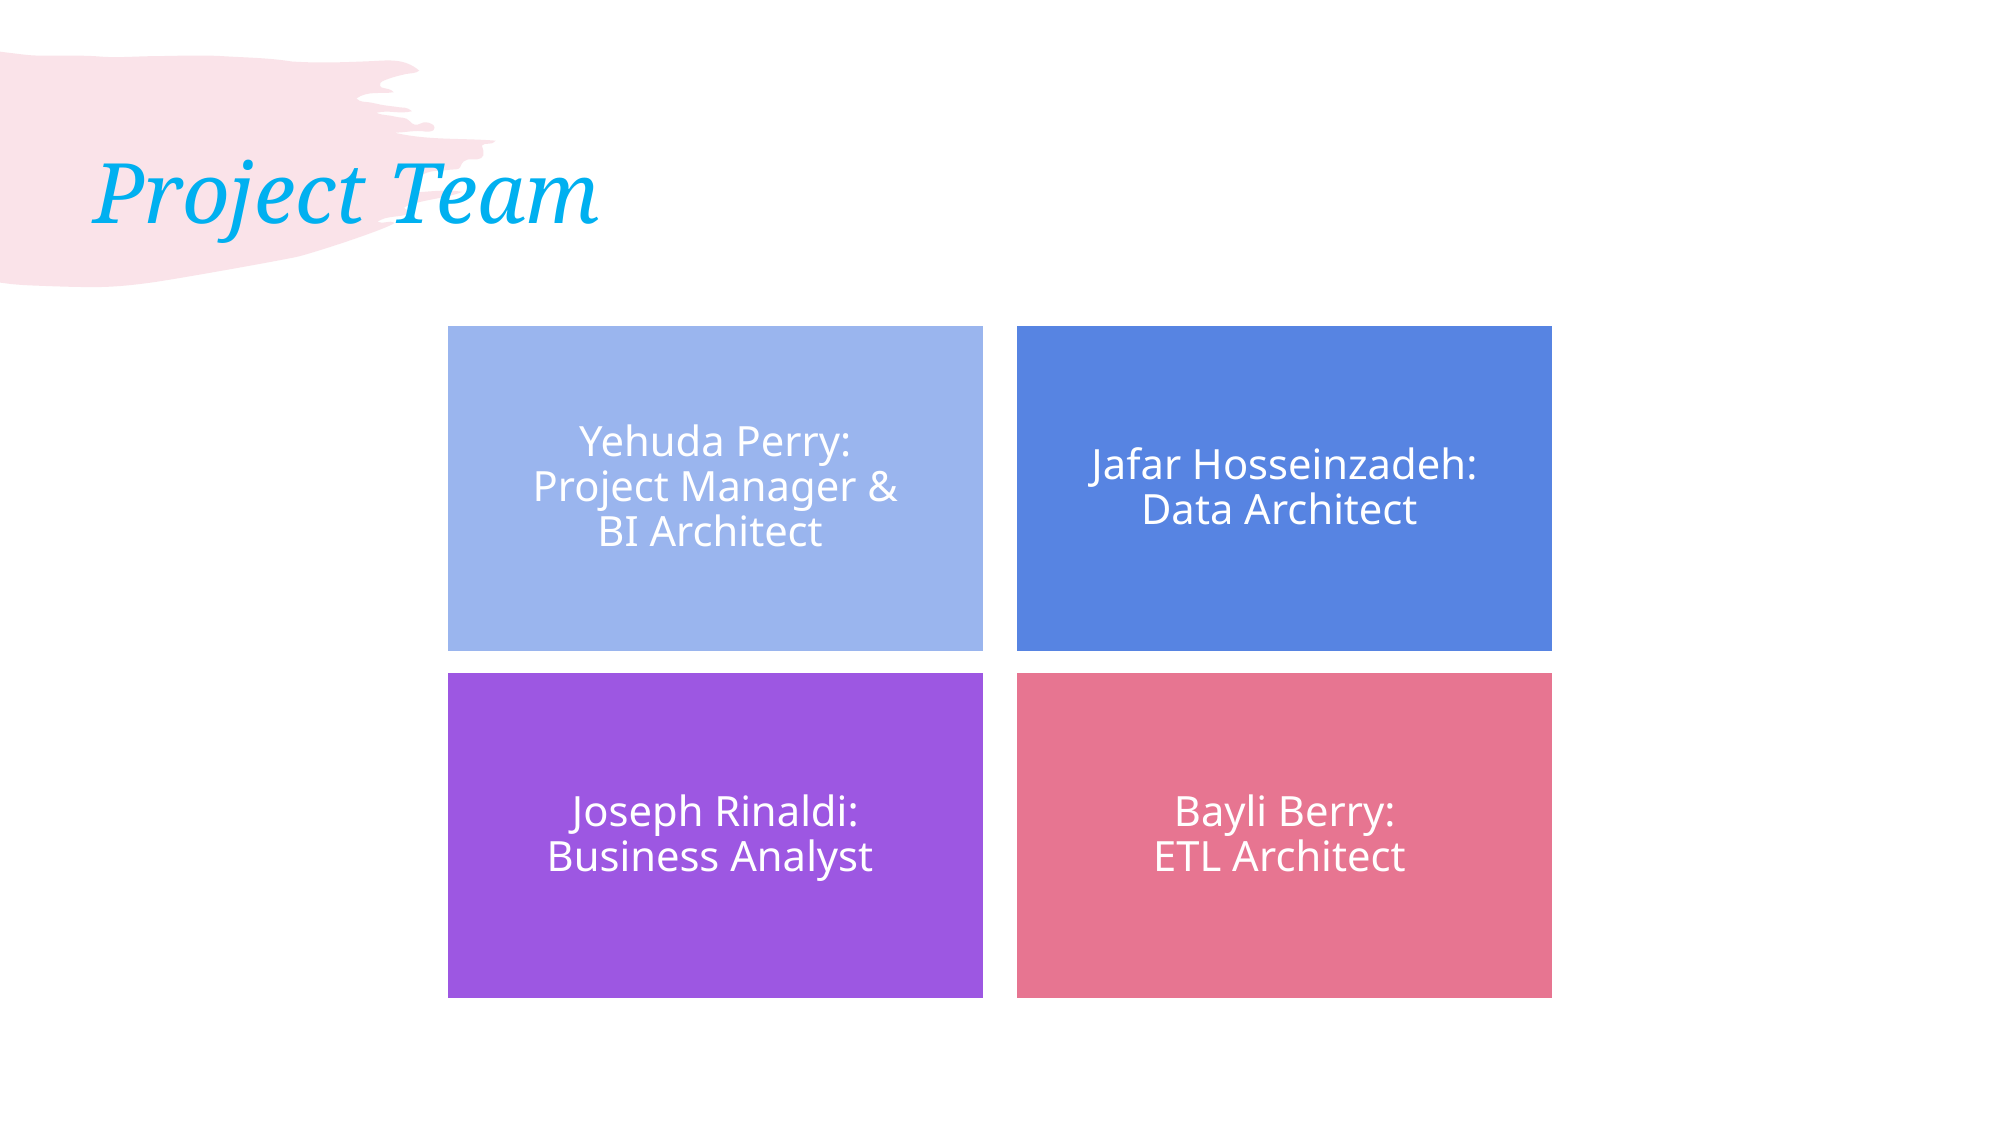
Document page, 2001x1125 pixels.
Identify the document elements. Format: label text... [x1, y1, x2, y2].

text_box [446, 324, 1554, 1000]
title Project Team [78, 88, 1804, 306]
